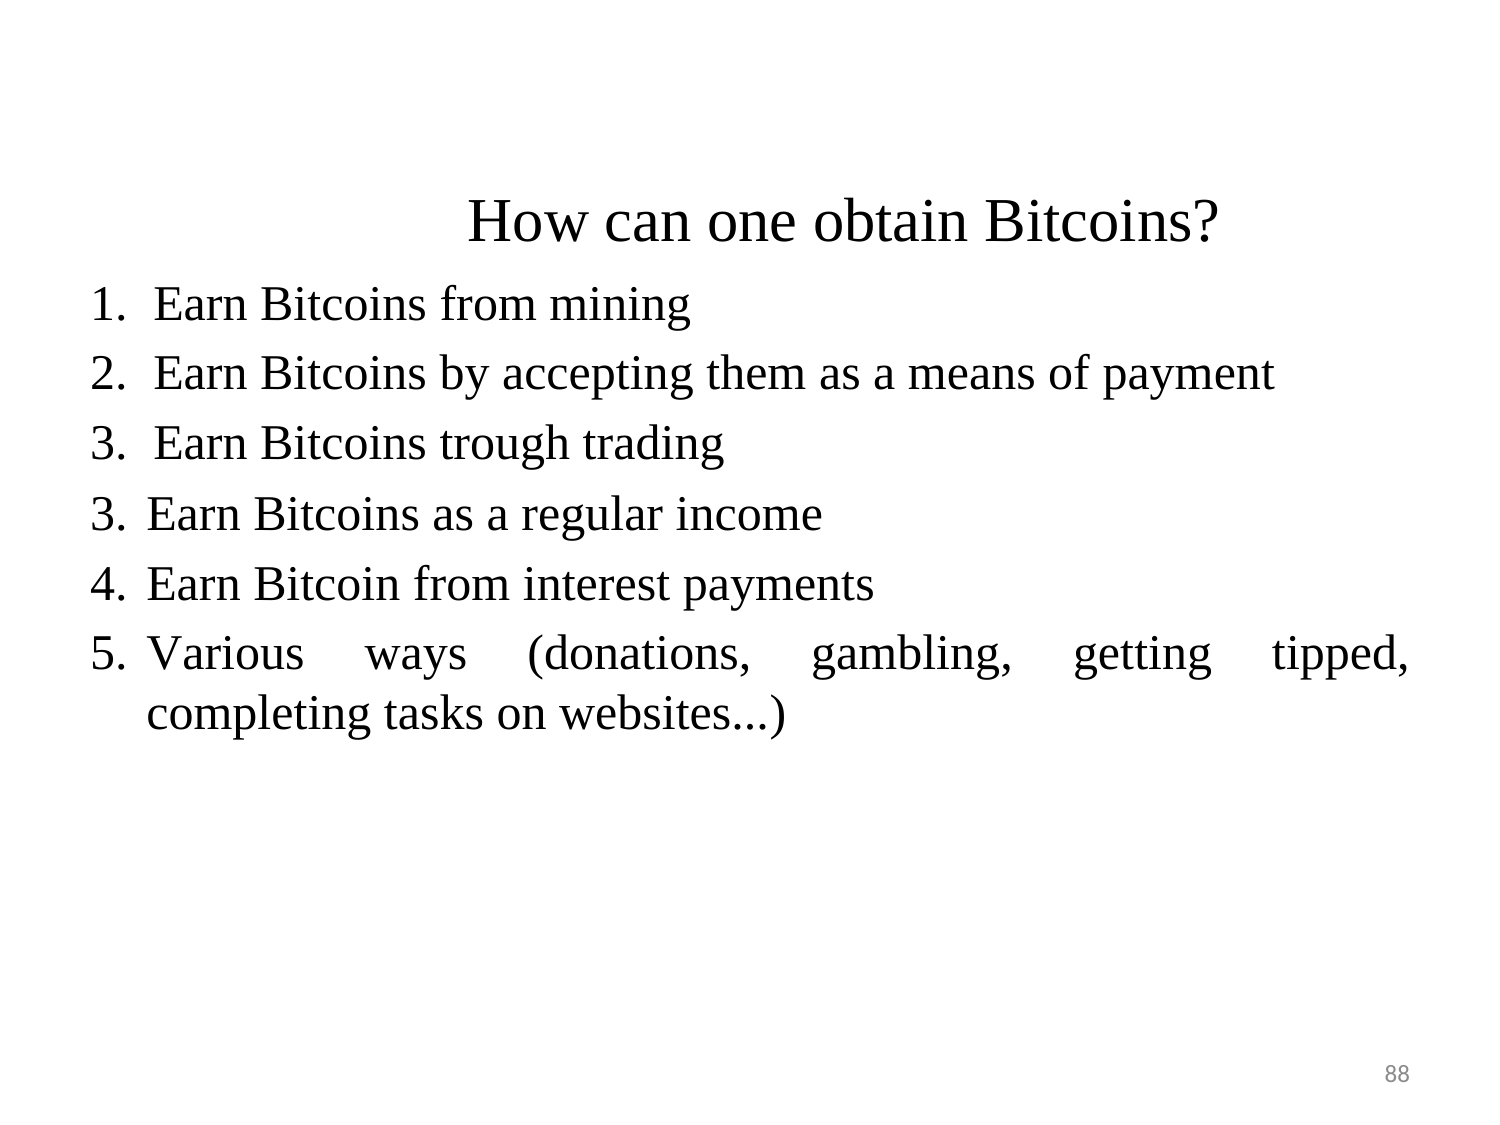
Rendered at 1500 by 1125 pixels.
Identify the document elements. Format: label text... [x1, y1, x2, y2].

slide_number 88 [1074, 1042, 1425, 1103]
title How can one obtain Bitcoins? [292, 160, 1397, 262]
list Earn Bitcoins from mining Earn Bitcoins by accepting them as a means of payment Earn Bitcoins trough trading Earn Bitcoins as a regular income Earn Bitcoin from interest payments Various ways (donations, gambling, getting tipped, completing tasks on websites...) [75, 262, 1425, 1005]
